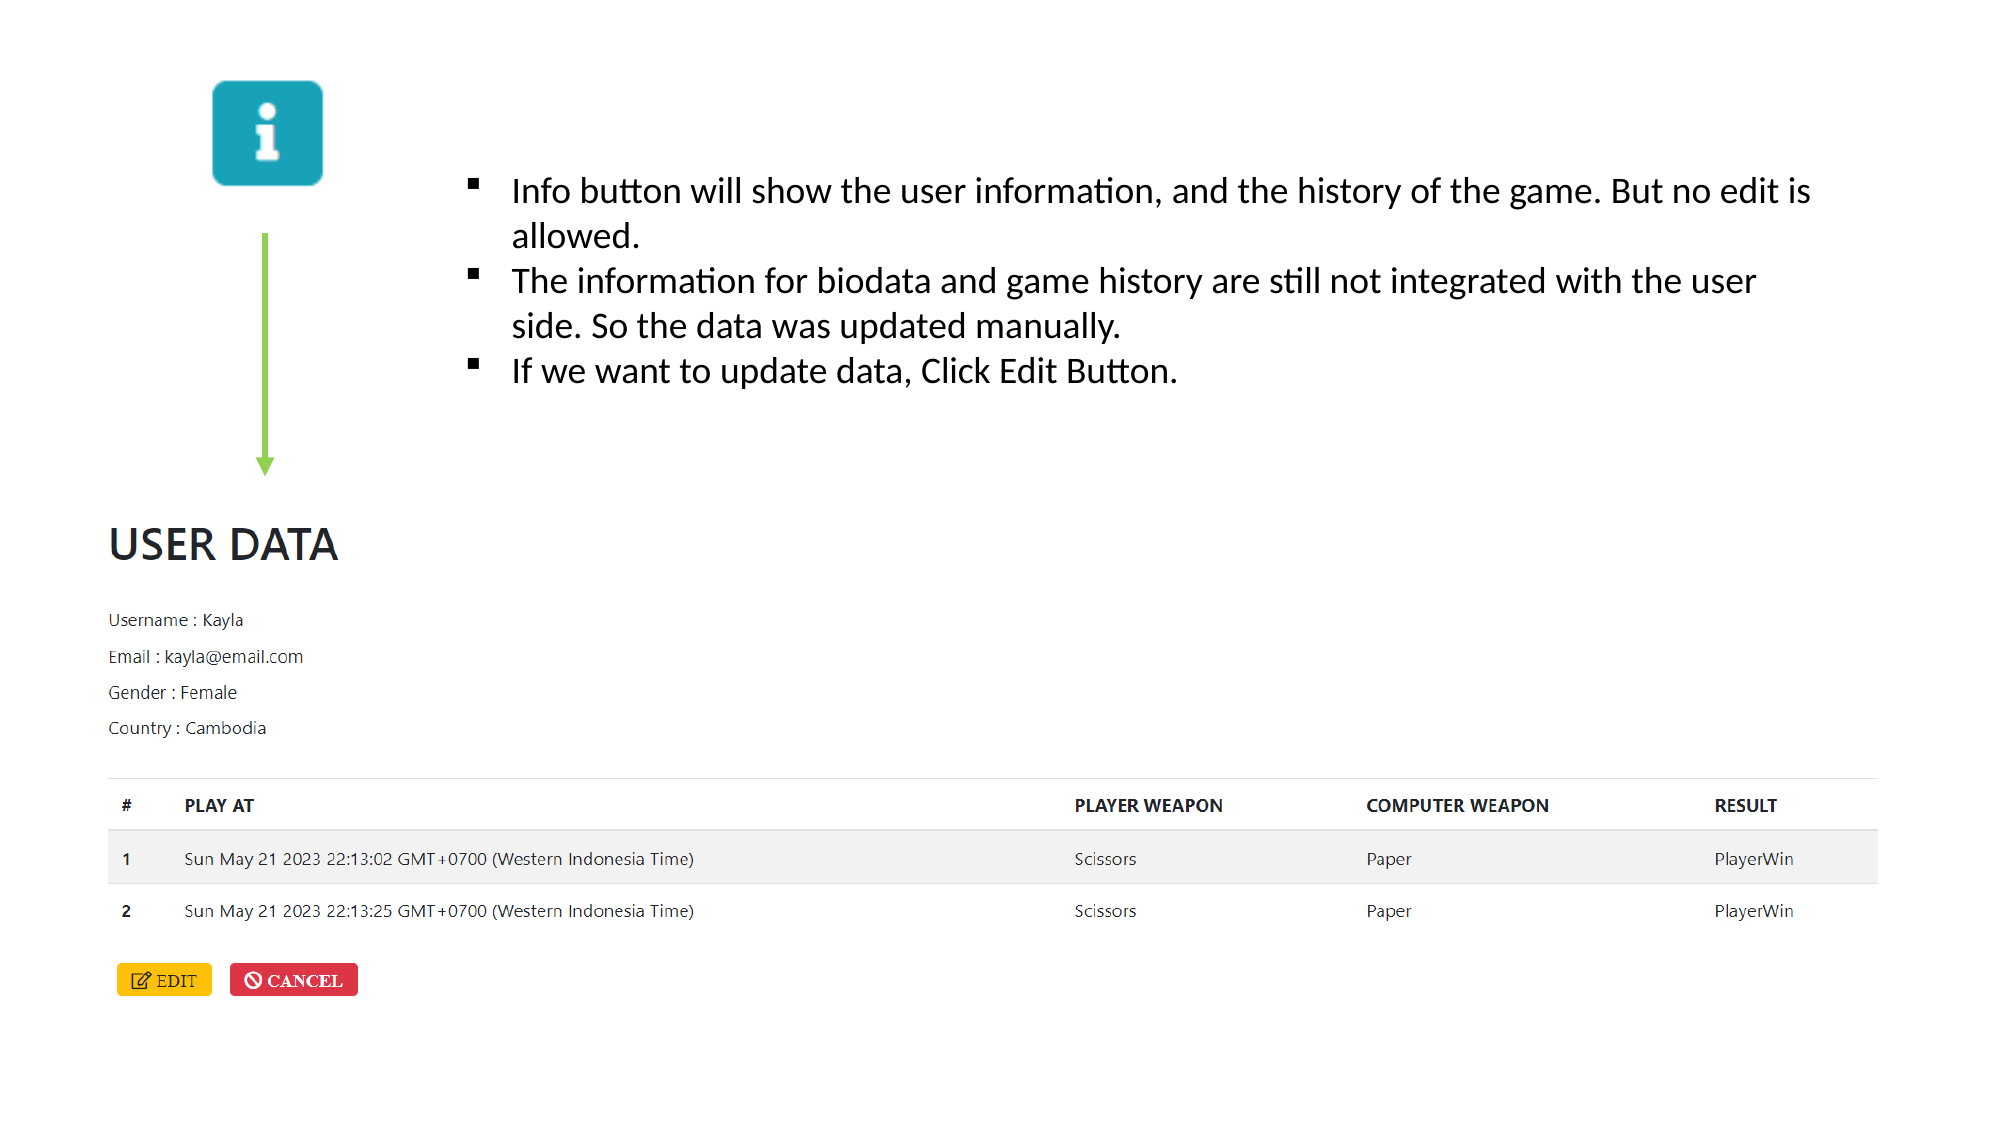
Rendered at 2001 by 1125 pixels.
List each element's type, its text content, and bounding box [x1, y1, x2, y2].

picture [96, 506, 1887, 1006]
picture [185, 64, 345, 206]
text_box Info button will show the user information, and the history of the game. But no edit is allowed. The information for biodata and game history are still not integrated with the user side. So the data was updated manually. If we want to update data, Click Edit Button. [449, 158, 1843, 399]
